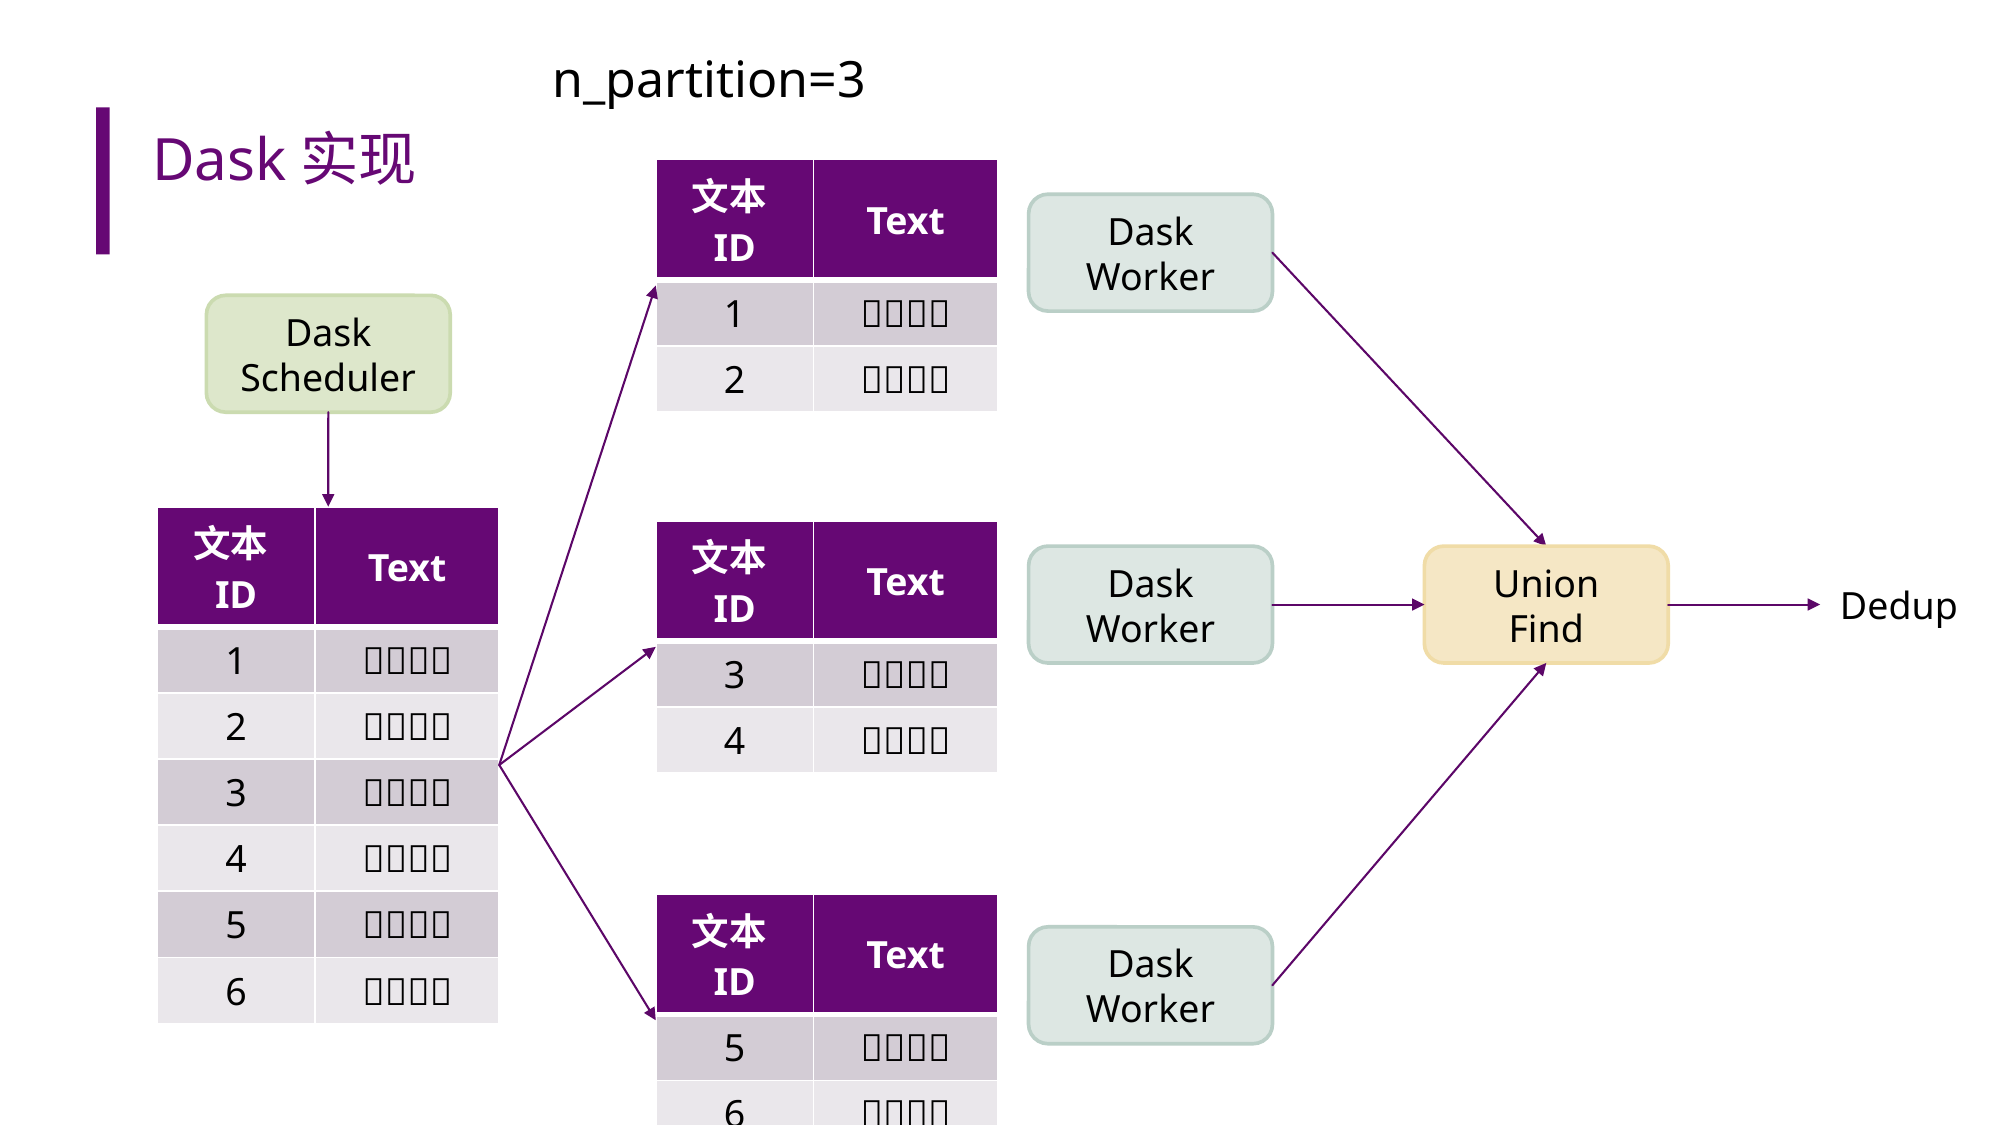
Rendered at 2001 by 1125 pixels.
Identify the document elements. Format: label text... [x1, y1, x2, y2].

table_cell 📁📁📁📁 [316, 760, 492, 824]
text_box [498, 718, 657, 986]
table_cell 1 [663, 283, 813, 345]
text_box Dask Worker [1026, 924, 1275, 1046]
table_cell 1 [158, 630, 314, 692]
table_header Text [814, 522, 997, 638]
table_cell 📁📁📁📁 [316, 694, 492, 758]
table_cell 📁📁📁📁 [814, 708, 997, 772]
table_cell 4 [663, 708, 813, 772]
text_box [498, 250, 657, 610]
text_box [1271, 662, 1547, 986]
table_cell 3 [664, 644, 813, 706]
table_cell 📁📁📁📁 [814, 644, 997, 706]
table_cell 2 [158, 694, 314, 758]
text_box Dask Scheduler [204, 293, 453, 415]
table_cell 📁📁📁📁 [316, 958, 498, 1023]
table_cell 📁📁📁📁 [316, 630, 492, 692]
table_cell 3 [158, 760, 314, 824]
table_header 文本ID [663, 522, 813, 638]
text_box n_partition=3 [537, 39, 881, 115]
table_cell 📁📁📁📁 [814, 347, 997, 411]
table_cell 📁📁📁📁 [814, 283, 997, 345]
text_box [1271, 252, 1547, 547]
table_cell 📁📁📁📁 [814, 1017, 997, 1080]
text_box Union Find [1422, 544, 1671, 665]
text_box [498, 611, 657, 718]
table_header Text [814, 895, 997, 1012]
table_cell 6 [657, 1081, 813, 1125]
text_box Dedup [1771, 574, 2000, 634]
table_cell 📁📁📁📁 [316, 892, 492, 957]
table_header 文本ID [657, 160, 813, 277]
title Dask实现 [137, 73, 1863, 241]
table_cell 4 [158, 826, 314, 890]
table_header Text [814, 160, 997, 277]
table_cell 5 [657, 1017, 813, 1080]
table_cell 2 [663, 347, 813, 411]
table_cell 5 [158, 892, 314, 957]
table_header 文本ID [158, 508, 314, 624]
table_header 文本ID [657, 895, 813, 1012]
text_box Dask Worker [1026, 544, 1275, 665]
table_cell 📁📁📁📁 [316, 826, 492, 890]
table_cell 📁📁📁📁 [814, 1081, 997, 1125]
table_header Text [316, 508, 492, 624]
table_cell 6 [158, 958, 314, 1023]
text_box Dask Worker [1026, 192, 1275, 313]
